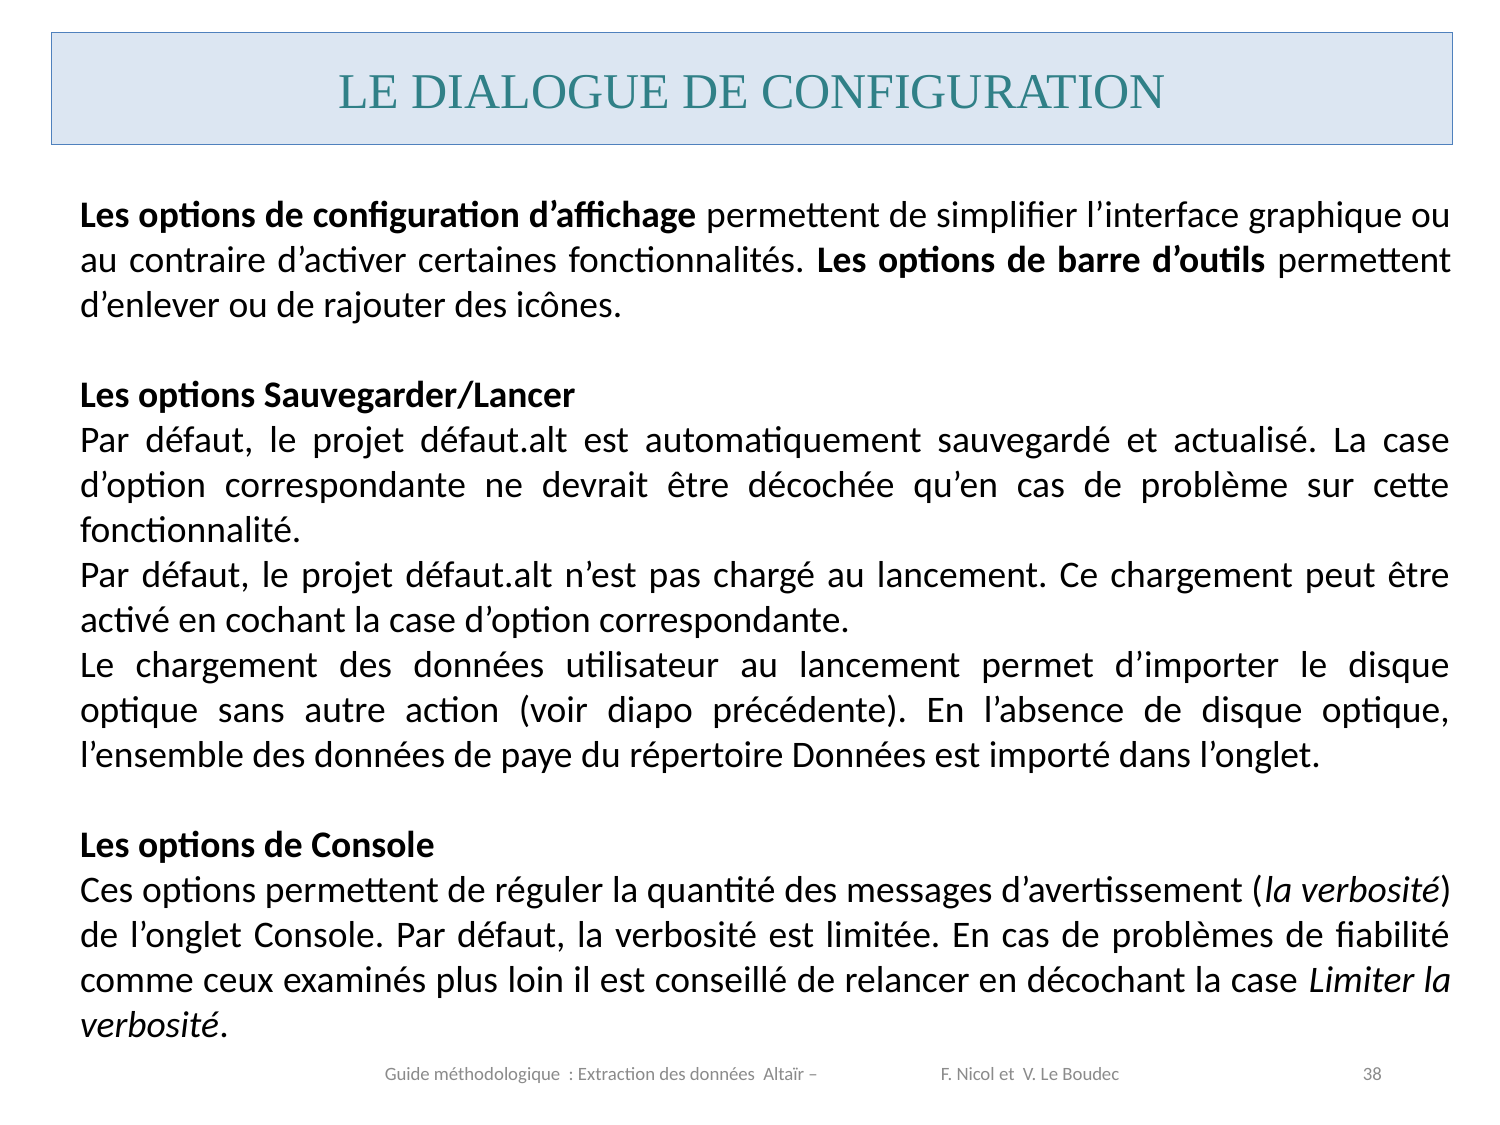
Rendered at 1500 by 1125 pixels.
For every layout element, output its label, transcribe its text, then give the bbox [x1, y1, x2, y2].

text_box Le dialogue de configuration [51, 32, 1453, 145]
text_box 38 [1059, 1042, 1397, 1103]
text_box Guide méthodologique : Extraction des données Altaïr – F. Nicol et V. Le Boudec [361, 1042, 1059, 1103]
text_box Les options de configuration d’affichage permettent de simplifier l’interface graphique ou au contraire d’activer certaines fonctionnalités. Les options de barre d’outils permettent d’enlever ou de rajouter des icônes. Les options Sauvegarder/Lancer Par défaut, le projet défaut.alt est automatiquement sauvegardé et actualisé. La case d’option correspondante ne devrait être décochée qu’en cas de problème sur cette fonctionnalité. Par défaut, le projet défaut.alt n’est pas chargé au lancement. Ce chargement peut être activé en cochant la case d’option correspondante. Le chargement des données utilisateur au lancement permet d’importer le disque optique sans autre action (voir diapo précédente). En l’absence de disque optique, l’ensemble des données de paye du répertoire Données est importé dans l’onglet. Les options de Console Ces options permettent de réguler la quantité des messages d’avertissement (la verbosité) de l’onglet Console. Par défaut, la verbosité est limitée. En cas de problèmes de fiabilité comme ceux examinés plus loin il est conseillé de relancer en décochant la case Limiter la verbosité. [65, 182, 1467, 990]
